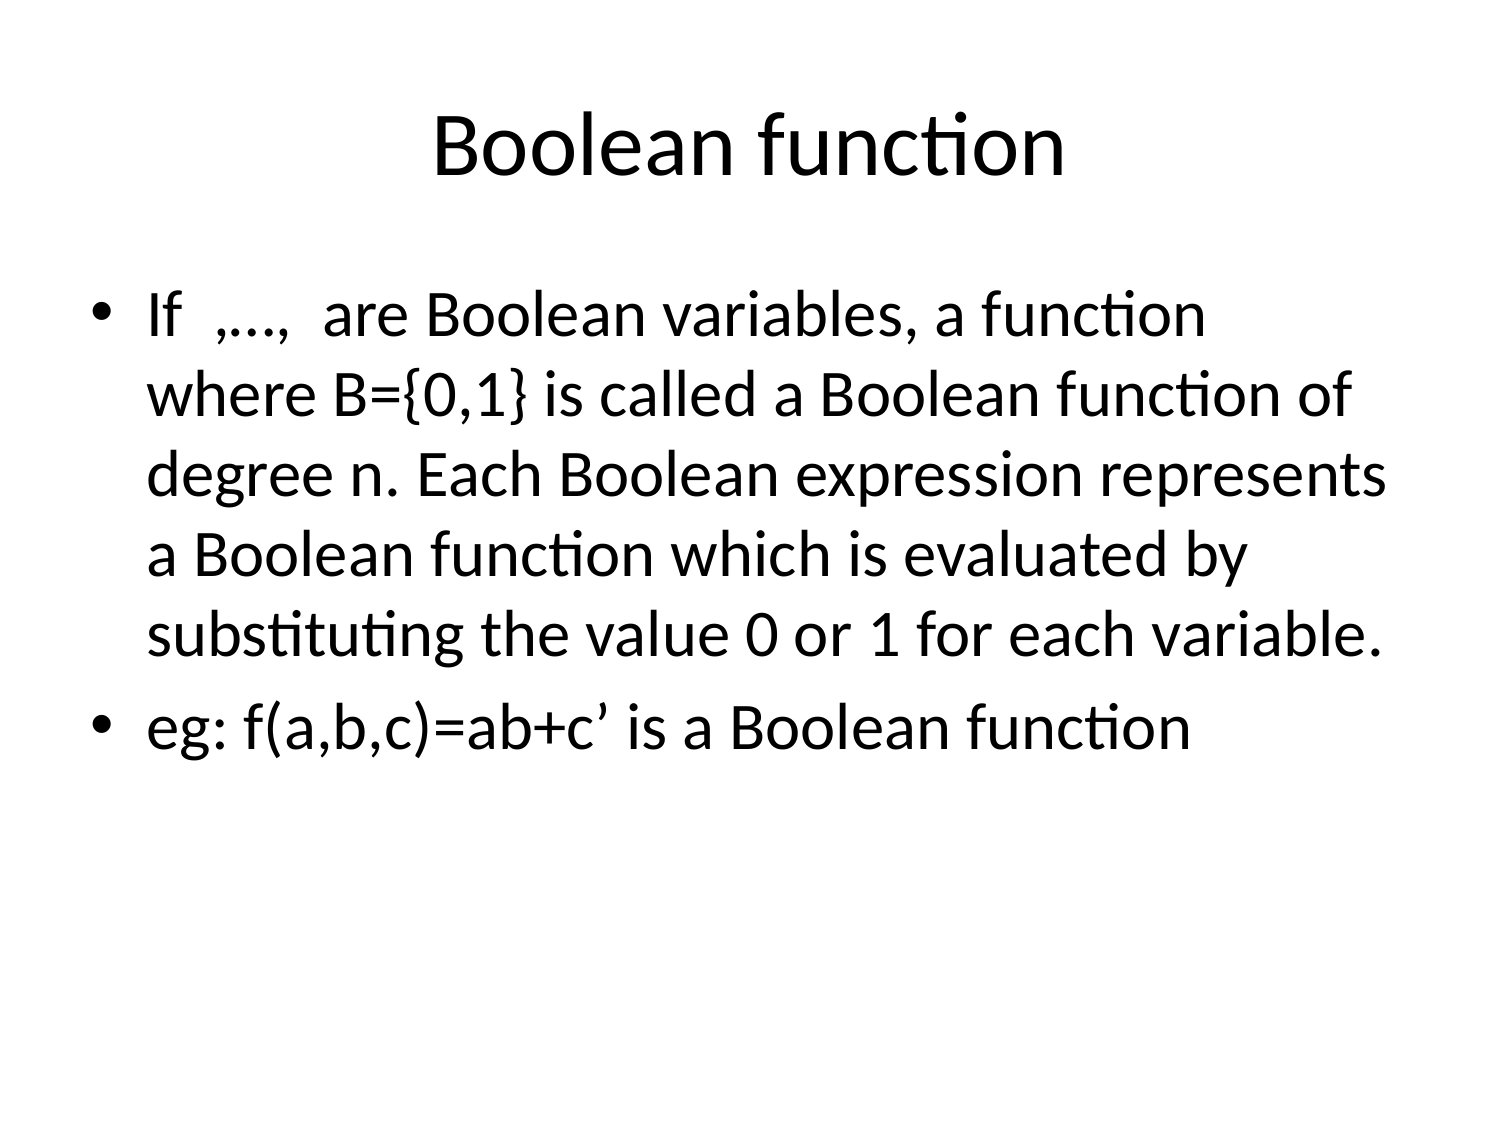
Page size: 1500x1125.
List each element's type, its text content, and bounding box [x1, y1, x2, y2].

title Boolean function [75, 45, 1425, 233]
